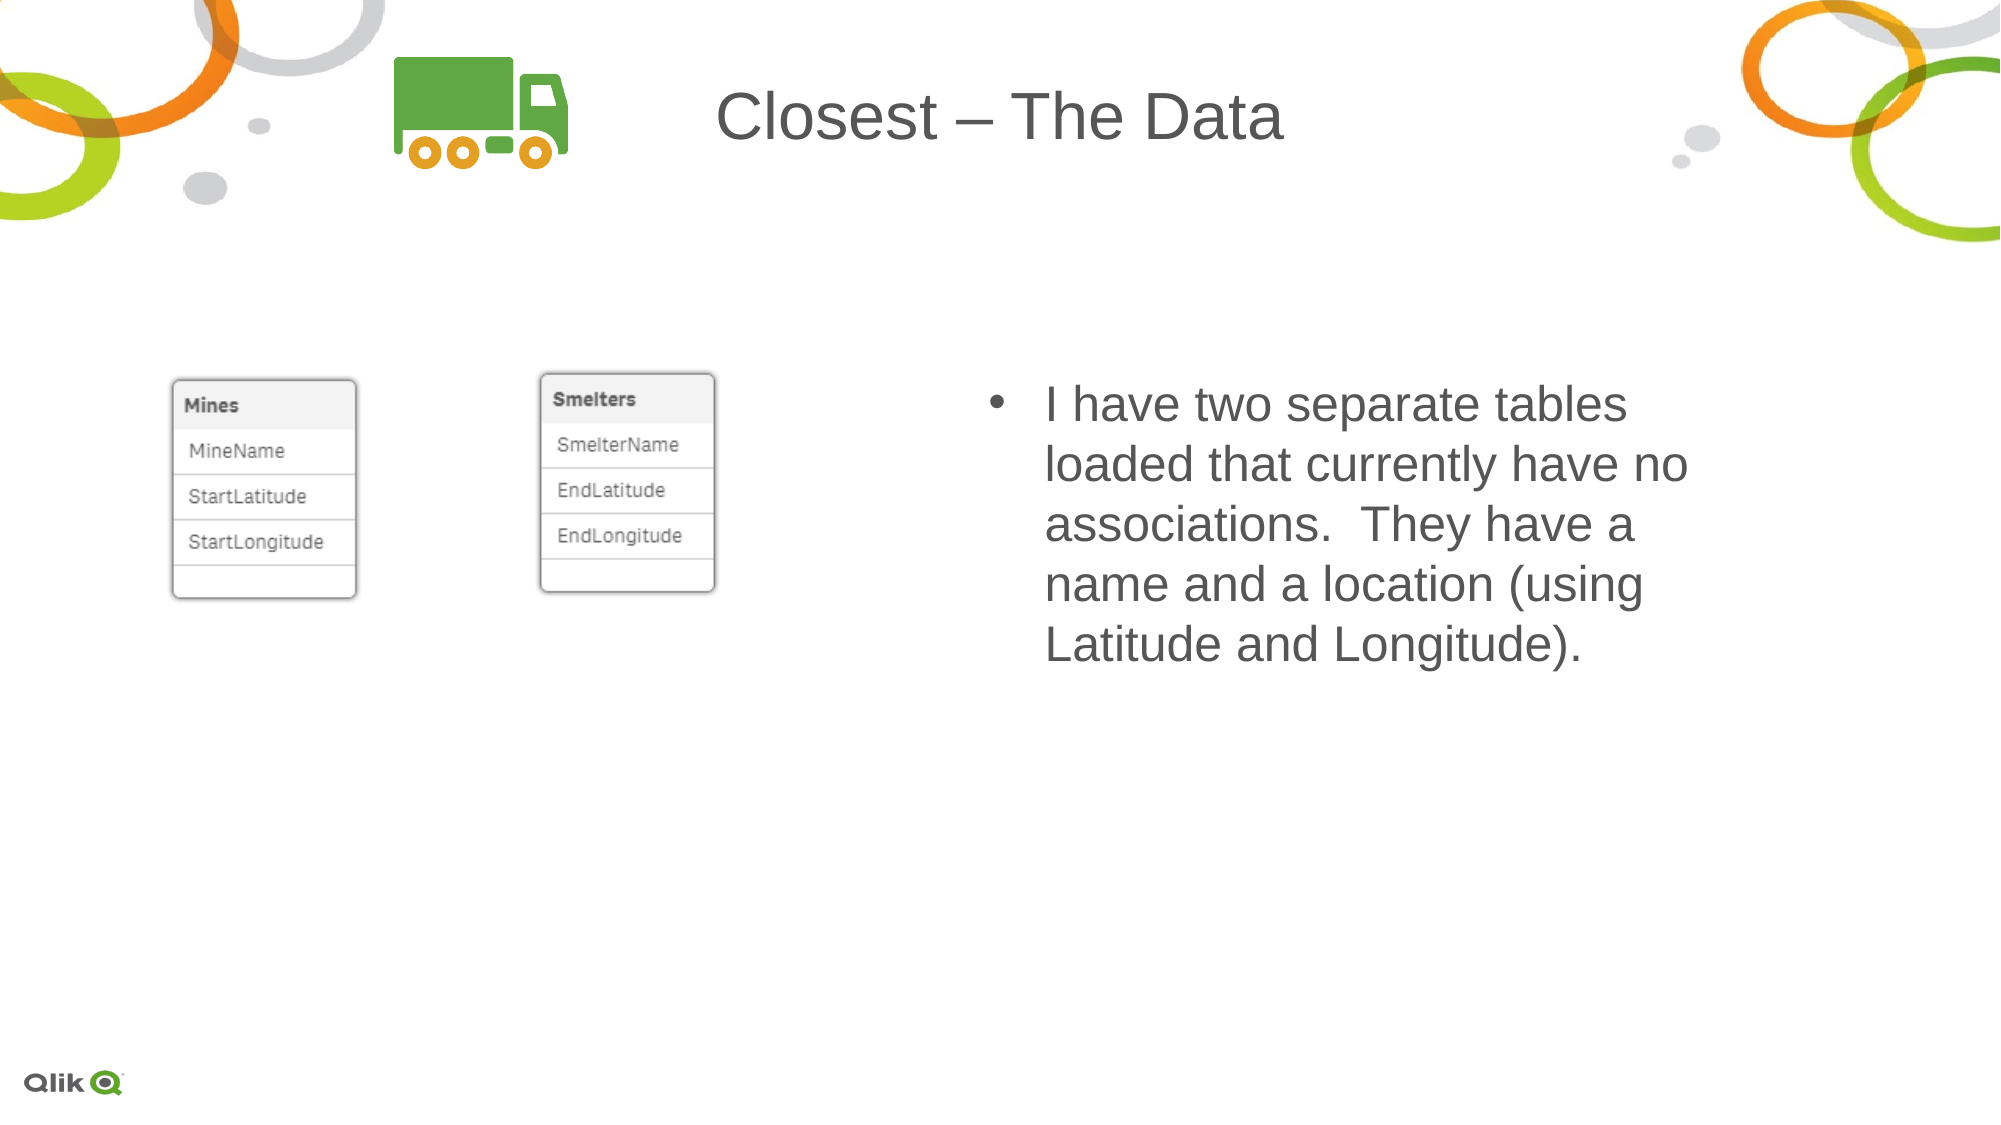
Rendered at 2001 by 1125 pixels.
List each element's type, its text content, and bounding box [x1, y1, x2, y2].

text_box I have two separate tables loaded that currently have no associations. They have a name and a location (using Latitude and Longitude). [973, 363, 1779, 753]
picture [23, 1070, 125, 1096]
picture [394, 57, 568, 169]
title Closest – The Data [0, 72, 389, 154]
picture [1664, 154, 2000, 245]
picture [1664, 0, 2000, 72]
picture [0, 0, 392, 72]
picture [0, 154, 392, 233]
picture [141, 328, 764, 665]
title Closest – The Data [572, 72, 2000, 154]
